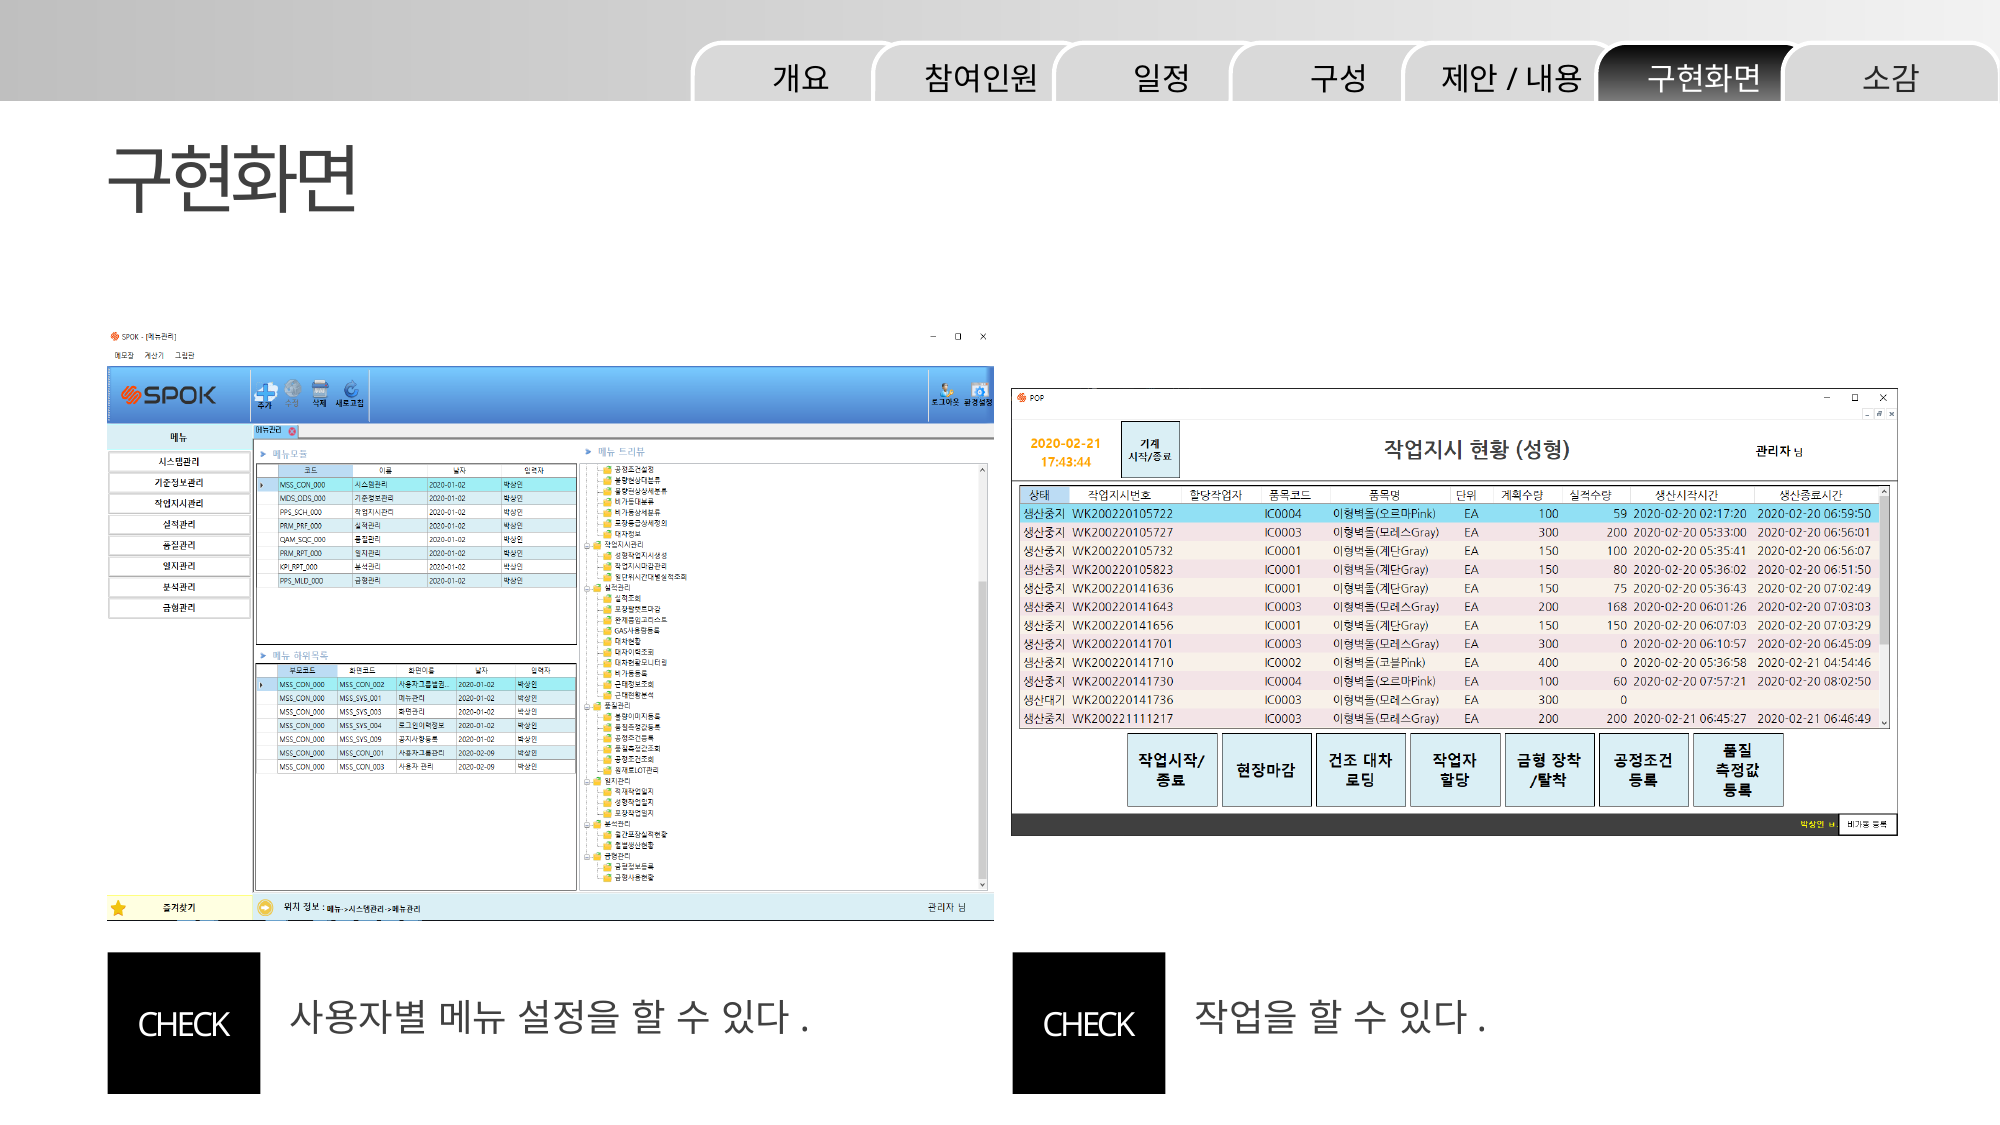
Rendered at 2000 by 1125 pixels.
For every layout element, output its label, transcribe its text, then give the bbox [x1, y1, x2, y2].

text_box 사용자별 메뉴 설정을 할 수 있다. [275, 986, 1010, 1072]
text_box 구현화면 [90, 125, 378, 231]
text_box CHECK [107, 995, 261, 1051]
picture [107, 328, 994, 921]
text_box [0, 0, 1310, 103]
picture [1011, 388, 1898, 837]
text_box 작업을 할 수 있다. [1180, 986, 1934, 1072]
text_box [105, 950, 262, 1096]
text_box CHECK [1012, 995, 1166, 1051]
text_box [1315, 0, 1377, 386]
text_box [1010, 950, 1167, 1096]
text_box [1382, 0, 2000, 59]
